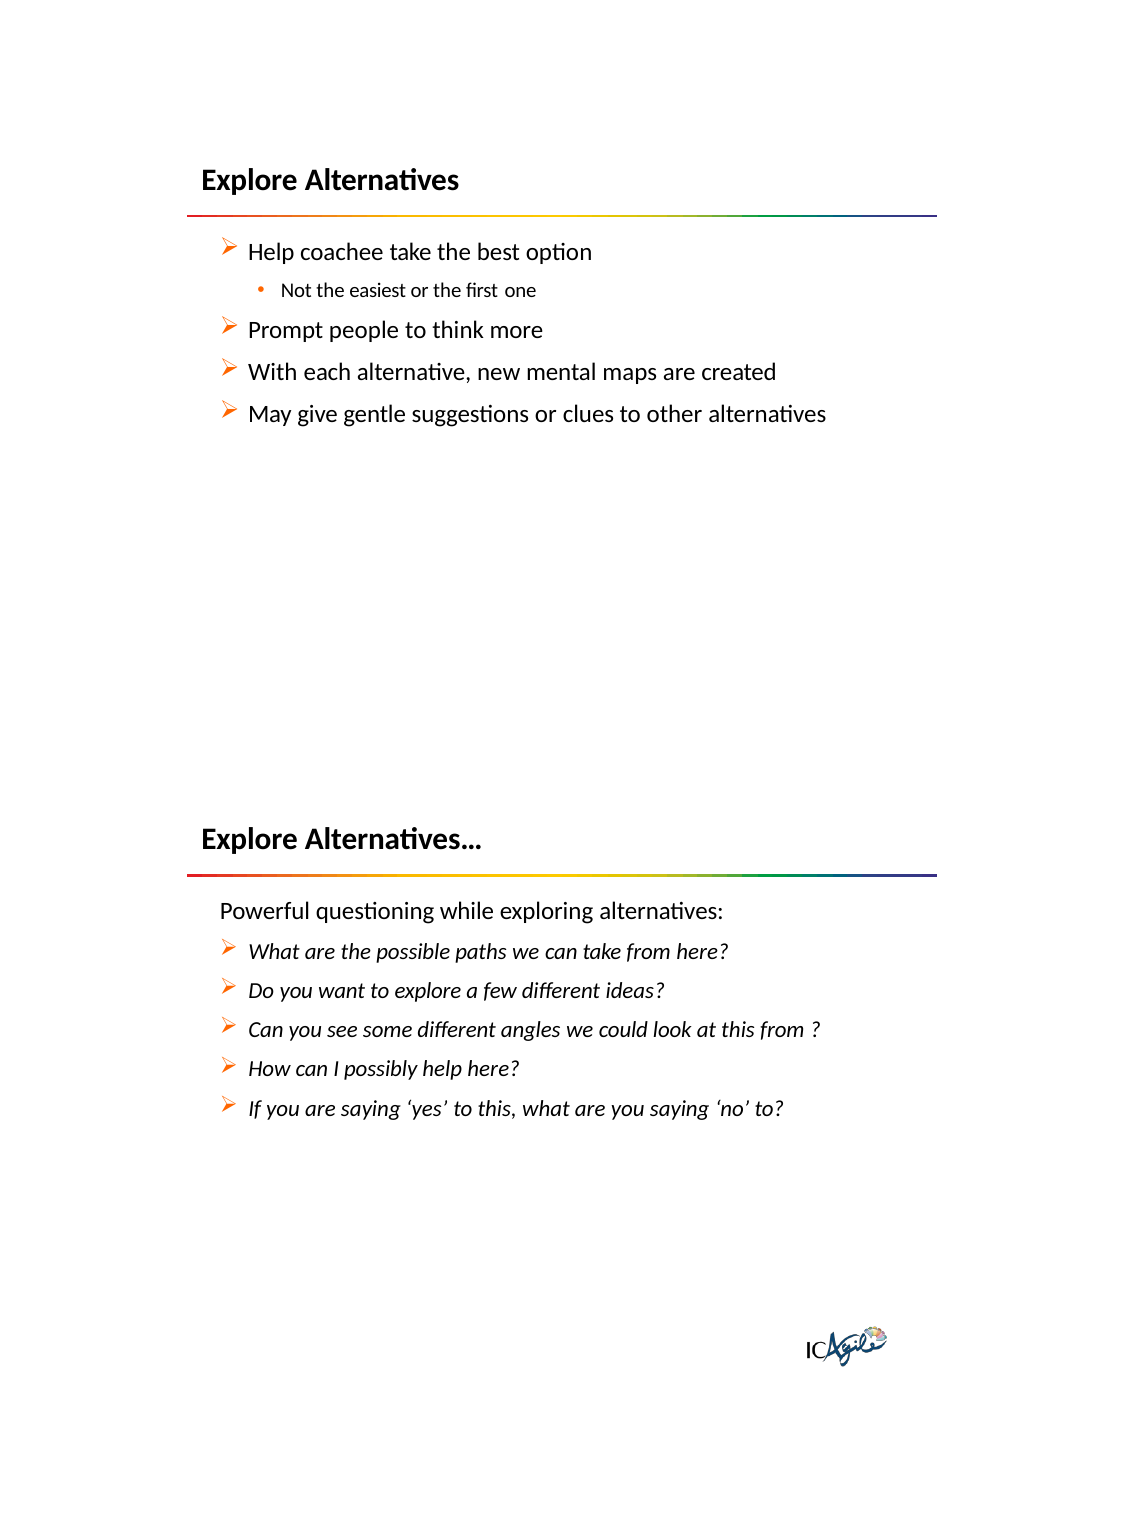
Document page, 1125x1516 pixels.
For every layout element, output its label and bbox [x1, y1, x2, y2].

text_box [187, 818, 938, 1121]
text_box [187, 158, 938, 428]
text_box [799, 1323, 893, 1369]
